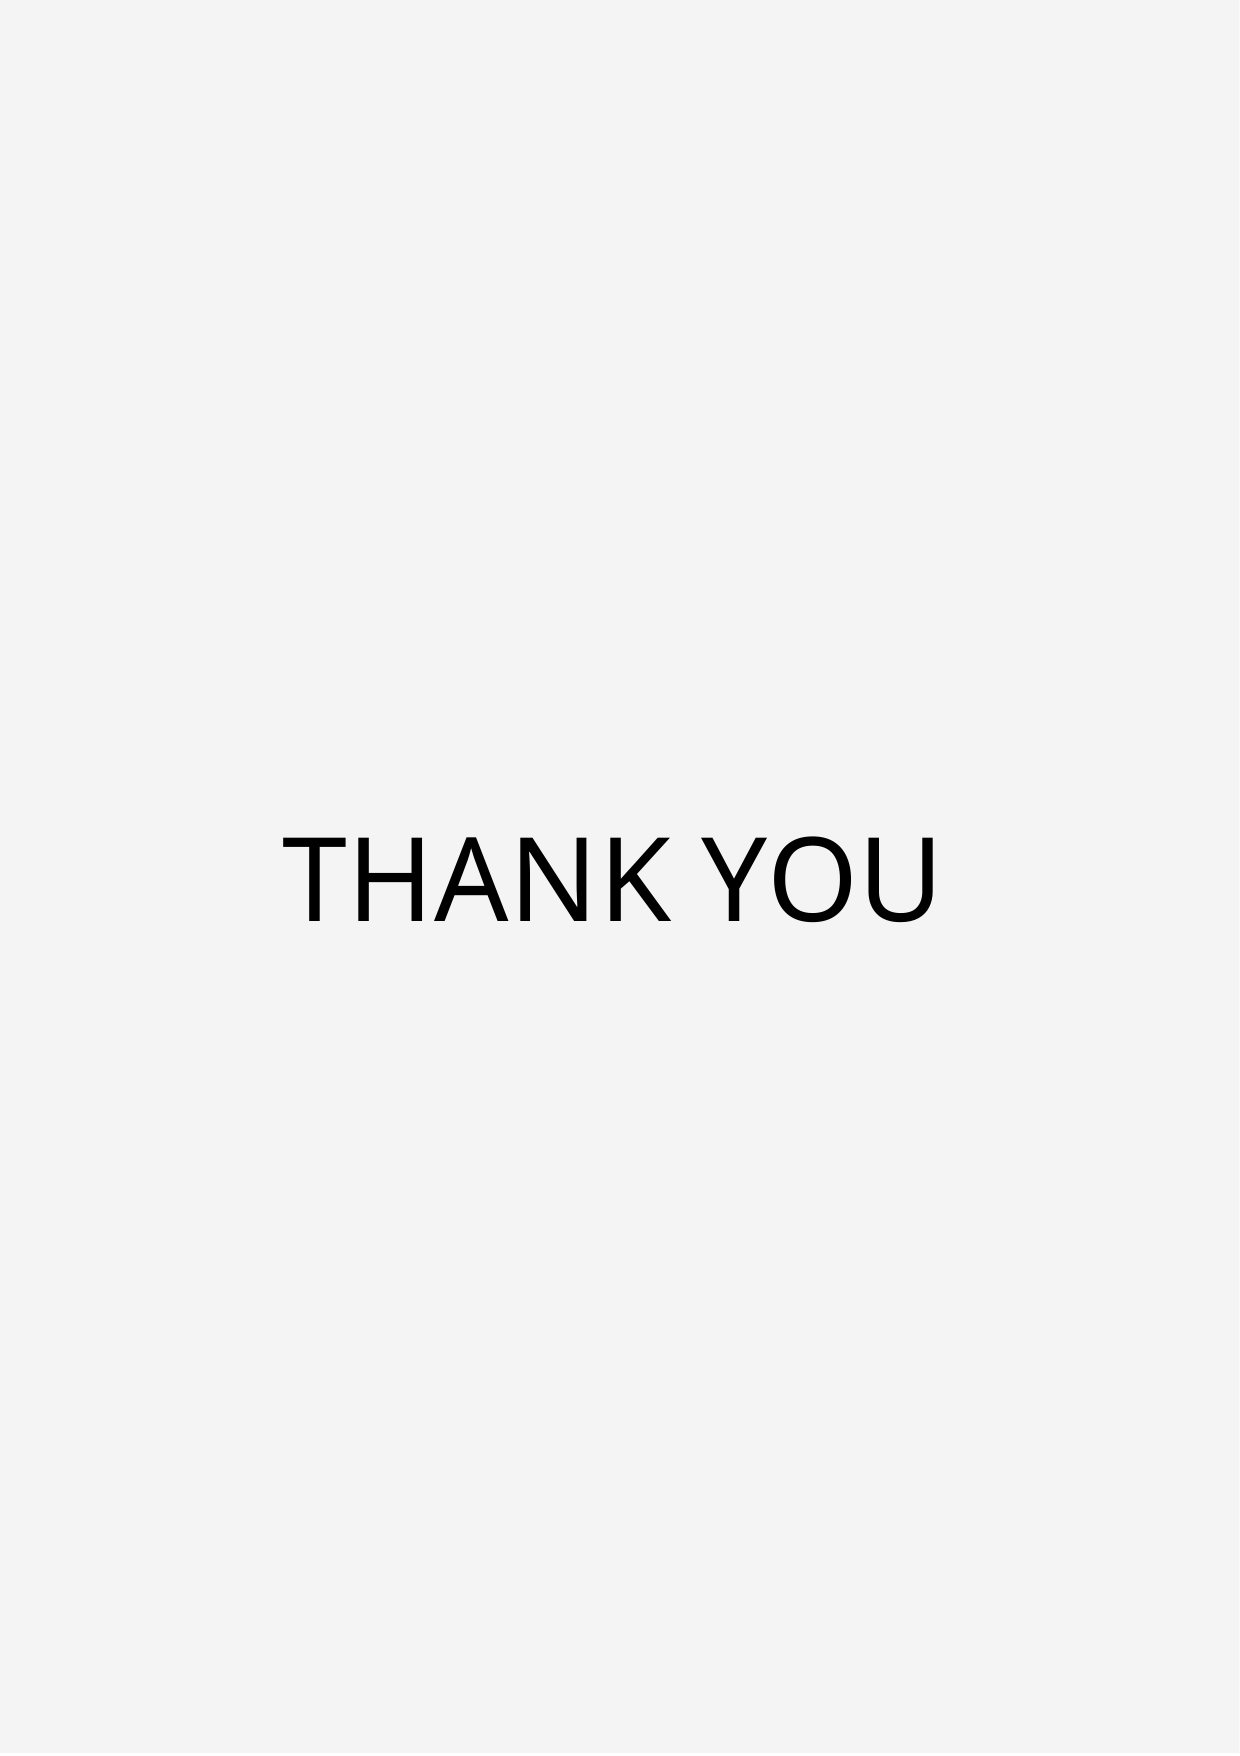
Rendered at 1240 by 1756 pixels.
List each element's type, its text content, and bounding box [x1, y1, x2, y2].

title THANK YOU [280, 802, 959, 1098]
